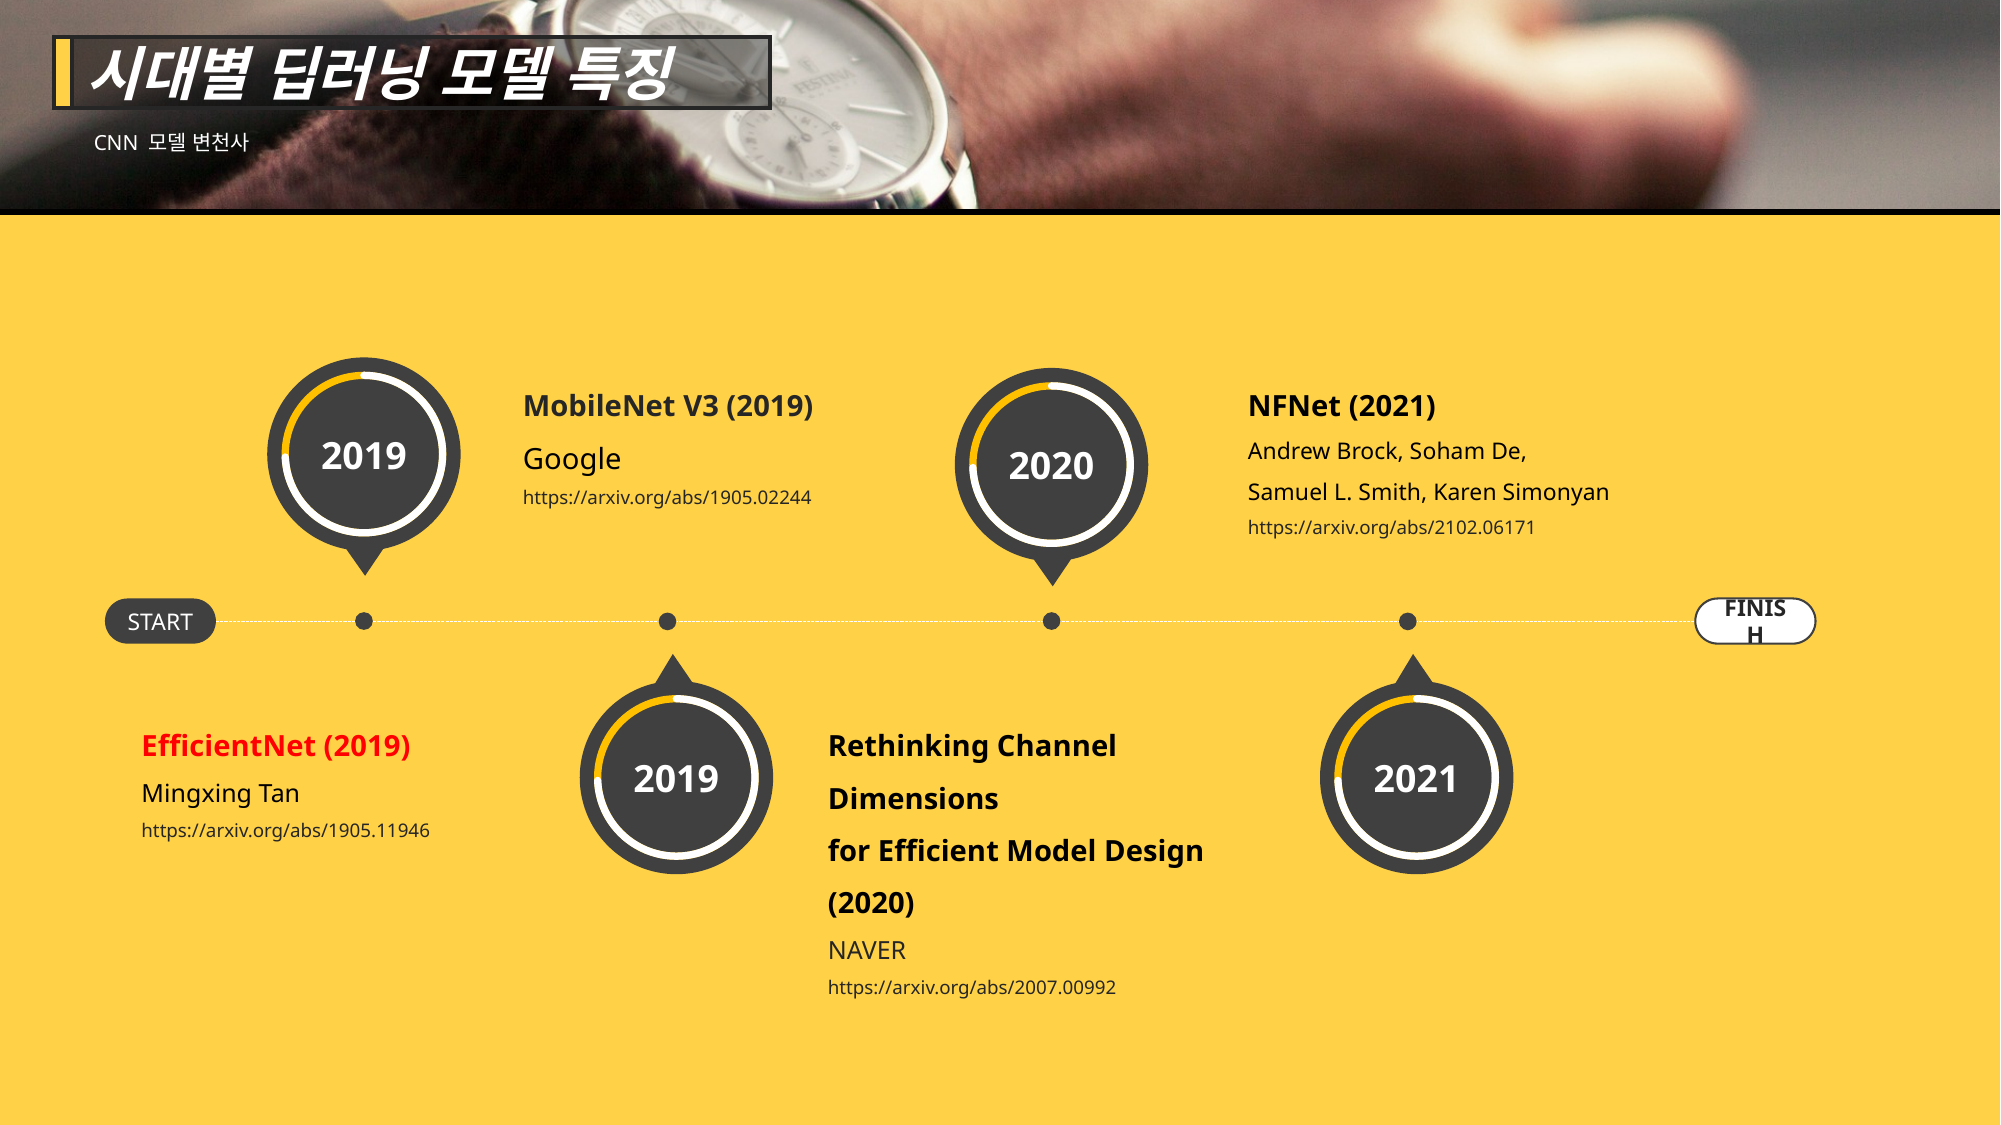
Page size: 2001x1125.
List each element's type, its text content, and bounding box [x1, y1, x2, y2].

text_box CNN 모델 변천사 [79, 109, 828, 162]
text_box EfficientNet (2019) Mingxing Tan https://arxiv.org/abs/1905.11946 [126, 702, 527, 849]
text_box START [103, 597, 217, 645]
text_box [657, 622, 678, 632]
text_box Rethinking Channel Dimensions for Efficient Model Design (2020) NAVER https://arxiv.org/abs/2007.00992 [813, 702, 1308, 1006]
text_box [1041, 611, 1062, 620]
text_box 시대별 딥러닝 모델 특징 [71, 36, 771, 109]
text_box [354, 622, 374, 631]
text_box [954, 367, 1149, 562]
text_box [53, 36, 71, 109]
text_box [1319, 680, 1514, 875]
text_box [267, 357, 461, 551]
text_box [579, 680, 774, 875]
text_box [0, 0, 2000, 209]
text_box NFNet (2021) Andrew Brock, Soham De, Samuel L. Smith, Karen Simonyan https://arxiv.org/abs/2102.06171 [1233, 362, 2000, 546]
text_box MobileNet V3 (2019) Google https://arxiv.org/abs/1905.02244 [508, 362, 908, 516]
text_box [657, 611, 678, 620]
text_box [1398, 622, 1418, 632]
text_box [354, 611, 374, 620]
text_box [1041, 622, 1062, 631]
text_box FINISH [1694, 597, 1817, 645]
text_box [1398, 611, 1418, 620]
